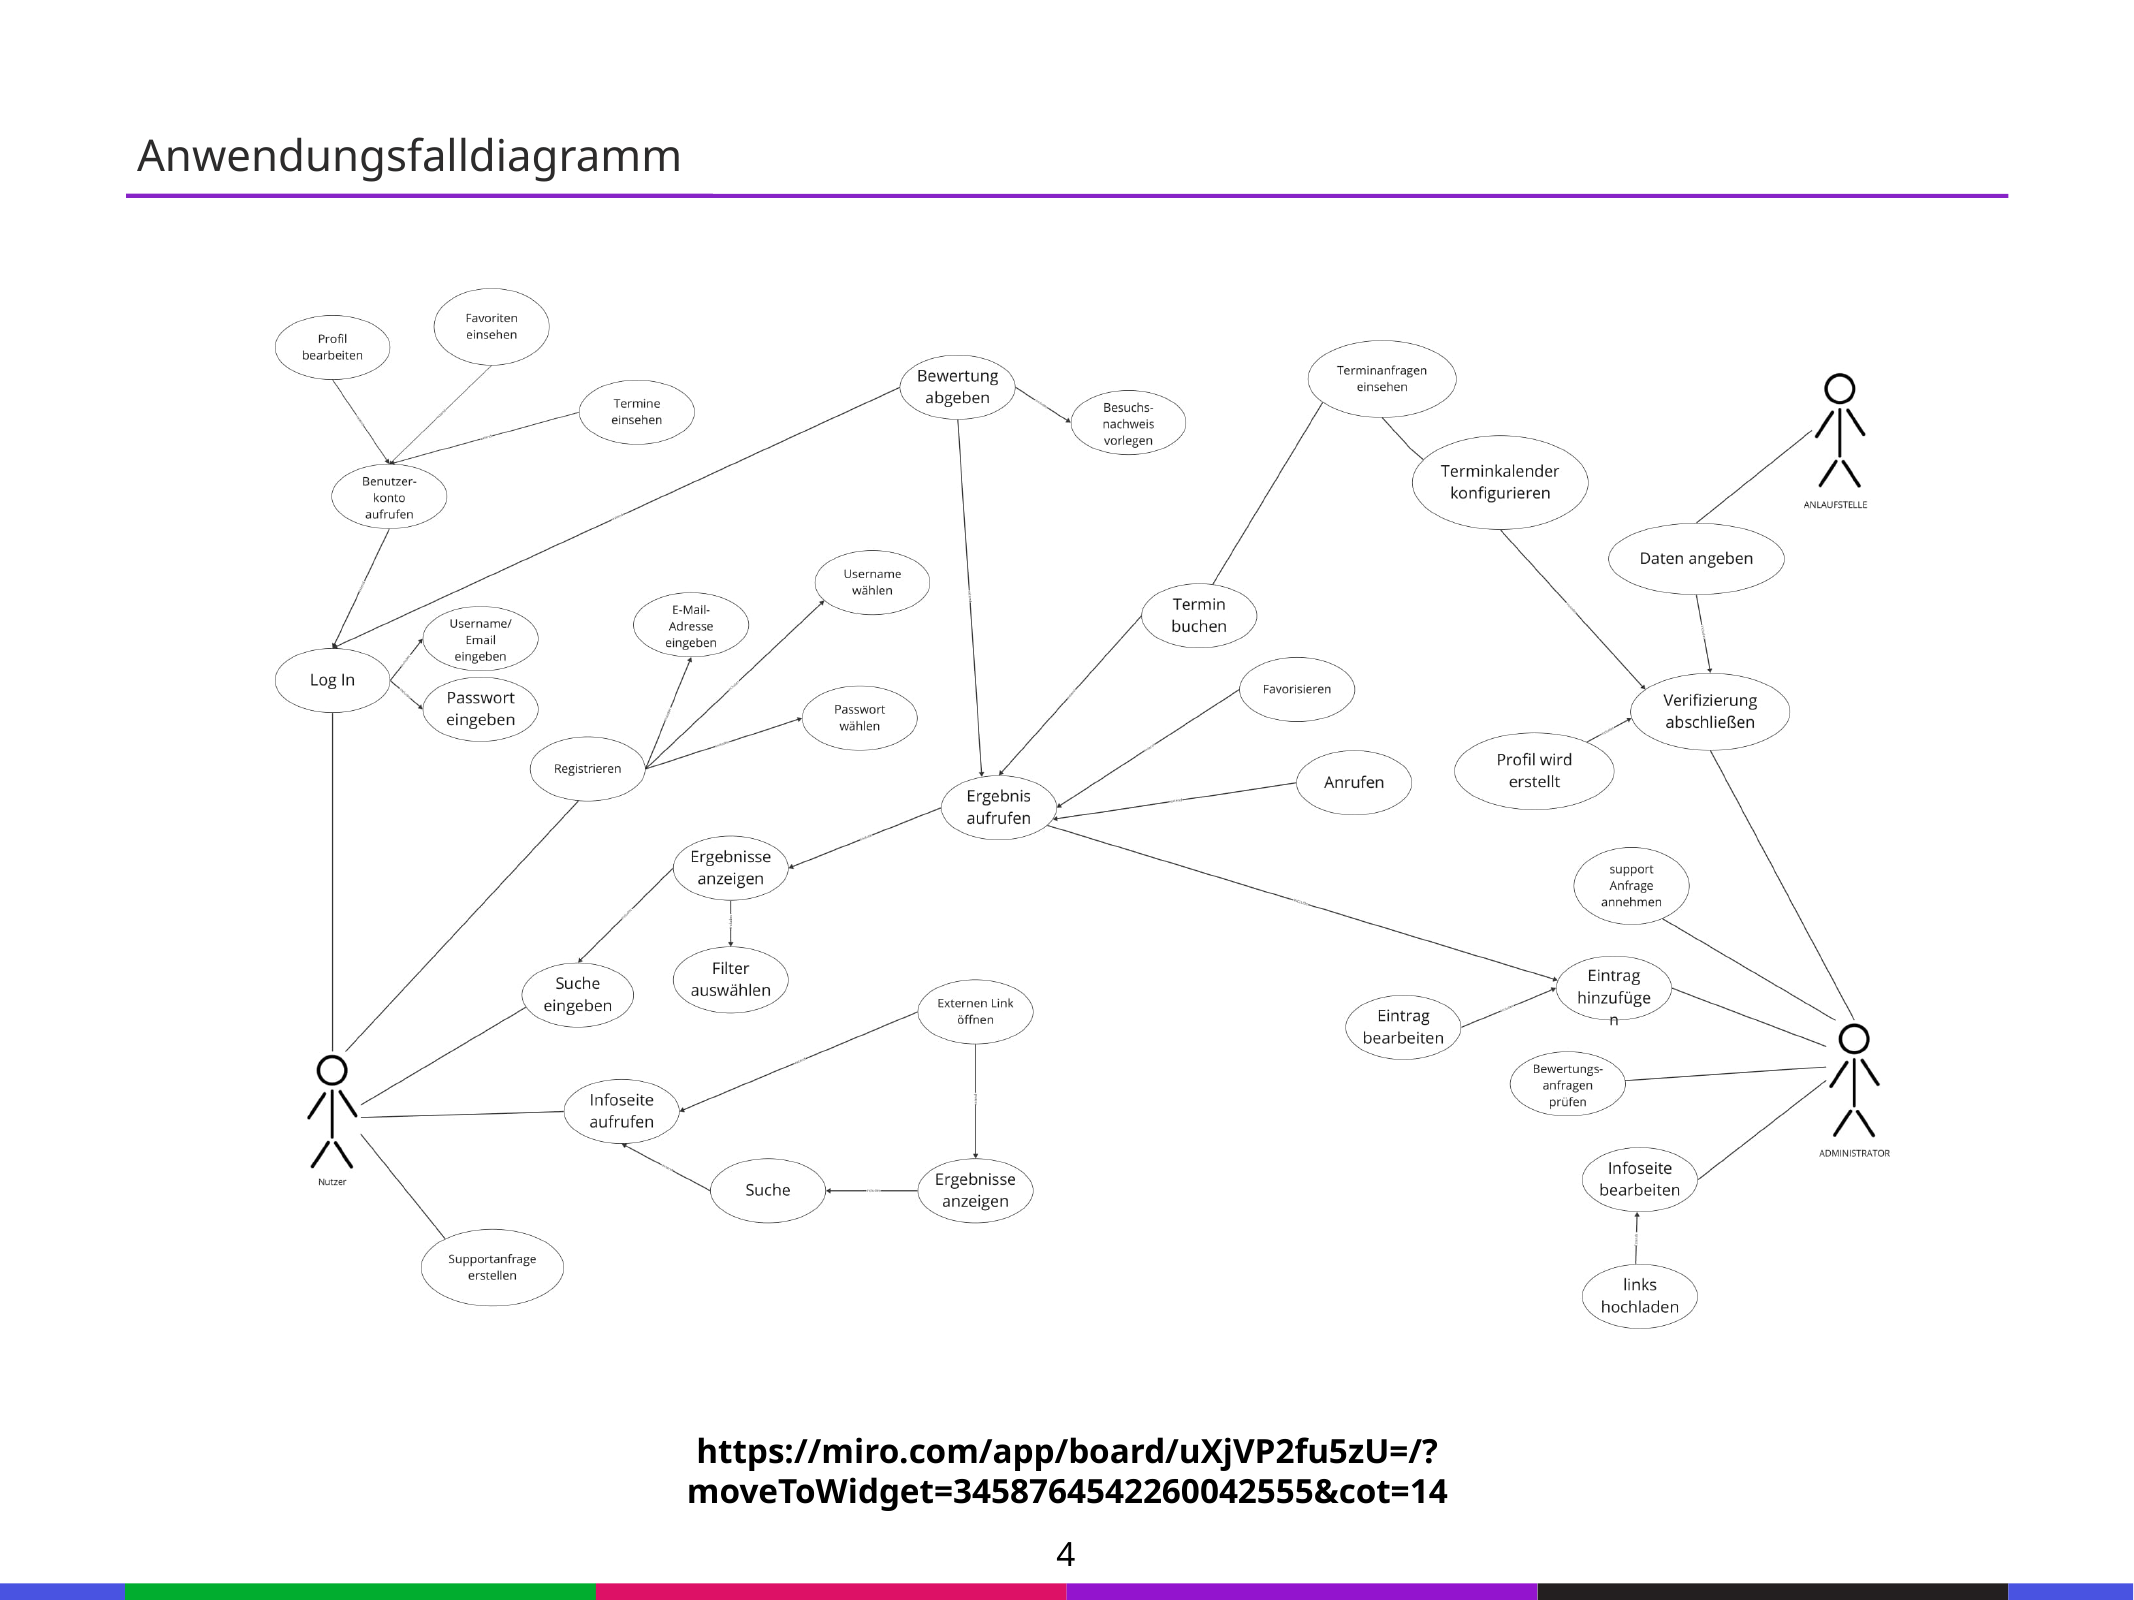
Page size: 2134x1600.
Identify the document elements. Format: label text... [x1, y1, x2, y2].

text_box https://miro.com/app/board/uXjVP2fu5zU=/?moveToWidget=3458764542260042555&cot=14 [588, 1432, 1548, 1519]
text_box [2009, 1583, 2134, 1600]
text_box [124, 1583, 2009, 1600]
picture [230, 211, 1948, 1432]
slide_number 4 [1037, 1524, 1095, 1579]
text_box Anwendungsfalldiagramm [137, 127, 683, 181]
text_box [0, 1583, 124, 1600]
